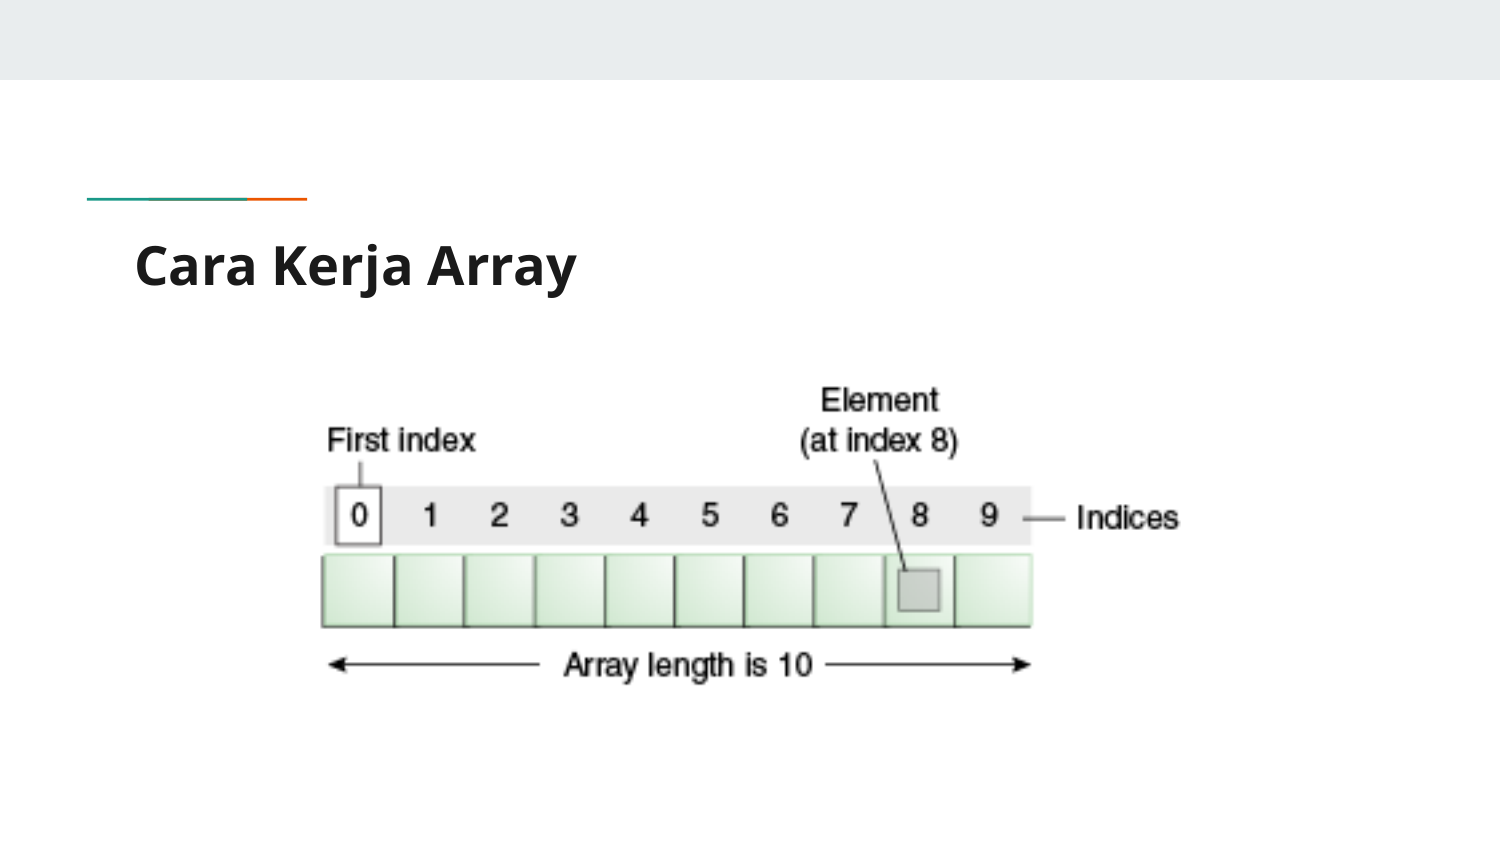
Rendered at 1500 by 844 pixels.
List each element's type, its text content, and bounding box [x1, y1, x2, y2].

title Cara Kerja Array [119, 216, 1381, 305]
picture [303, 372, 1197, 704]
